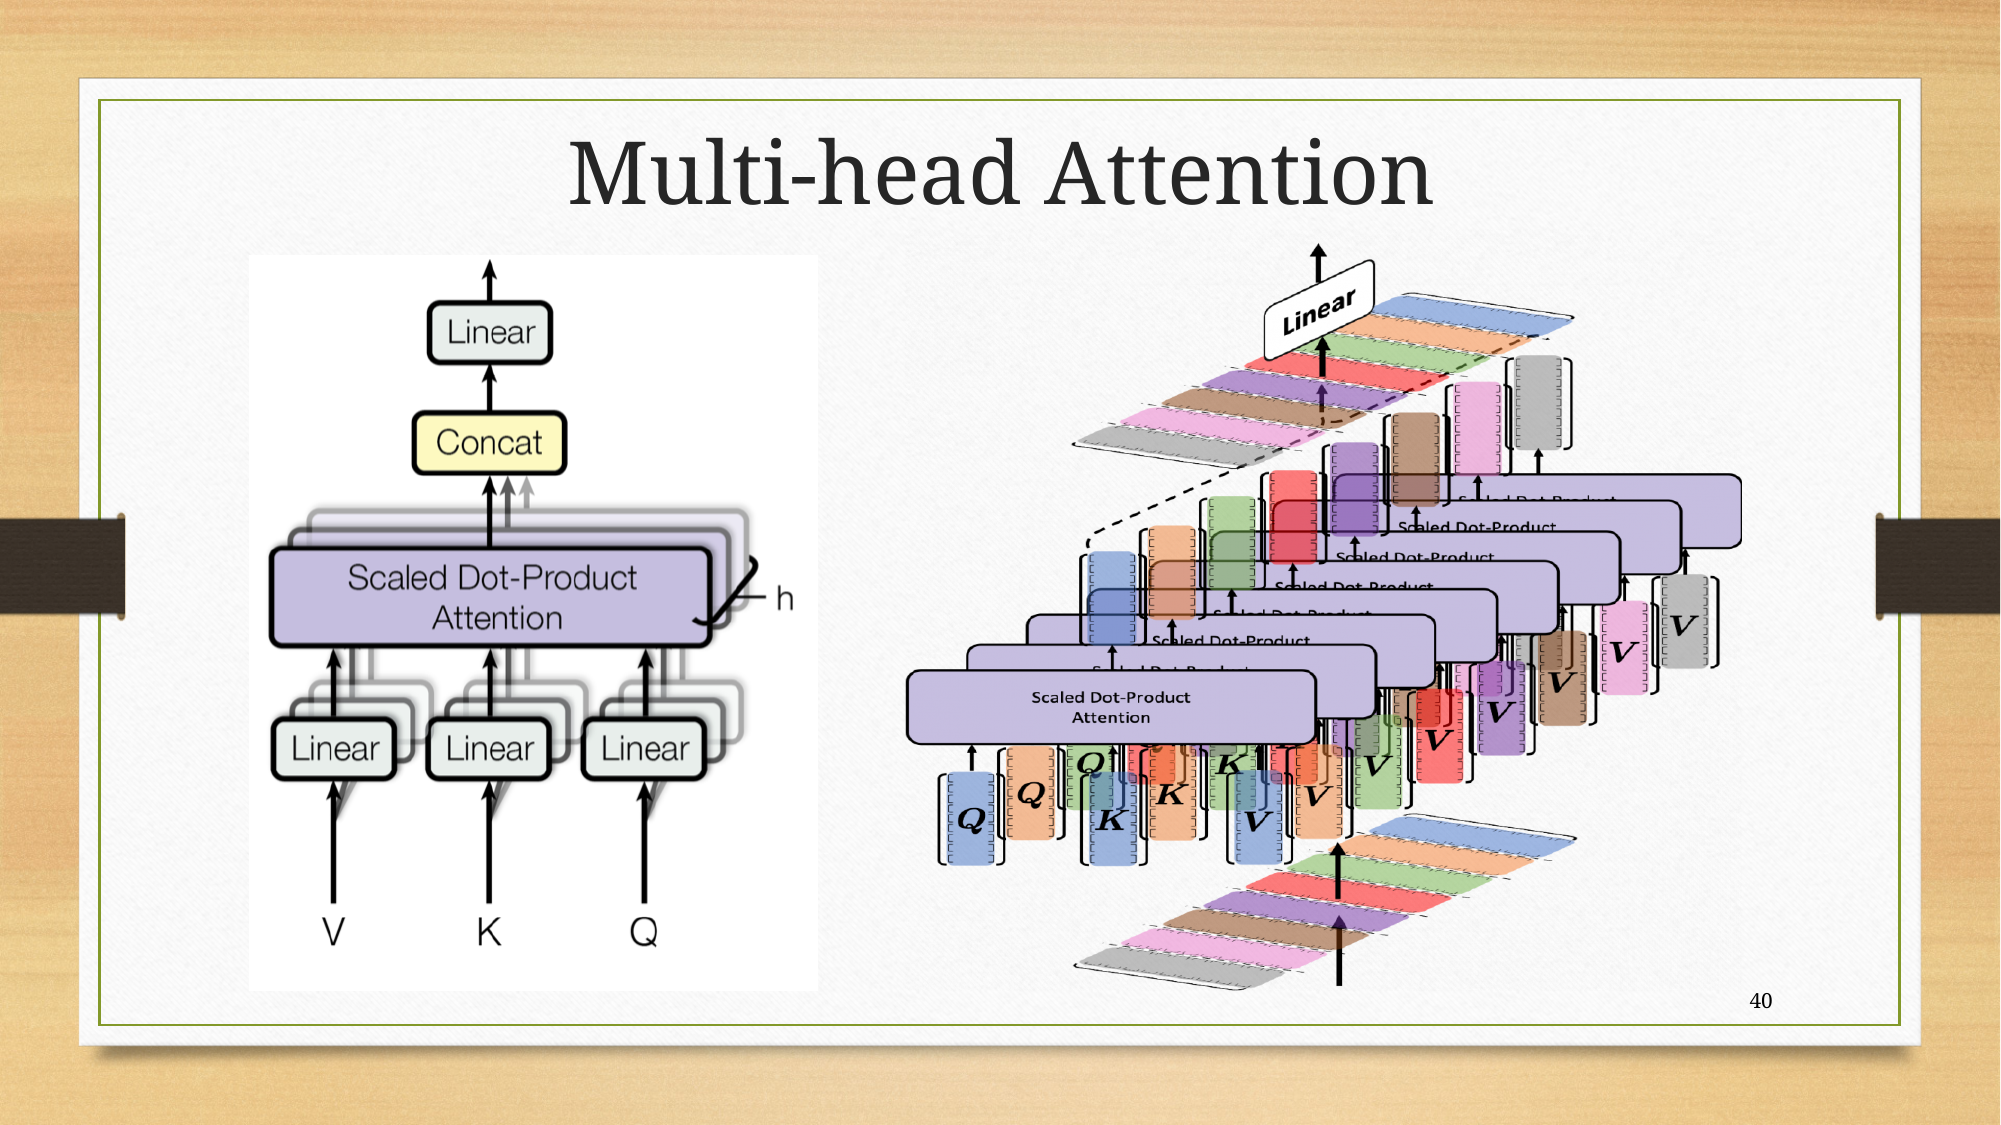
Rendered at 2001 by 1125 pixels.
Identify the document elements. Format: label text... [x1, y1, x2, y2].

picture [0, 0, 2001, 1125]
slide_number 40 [1698, 979, 1788, 1025]
text_box Multi-head Attention [209, 110, 1818, 230]
